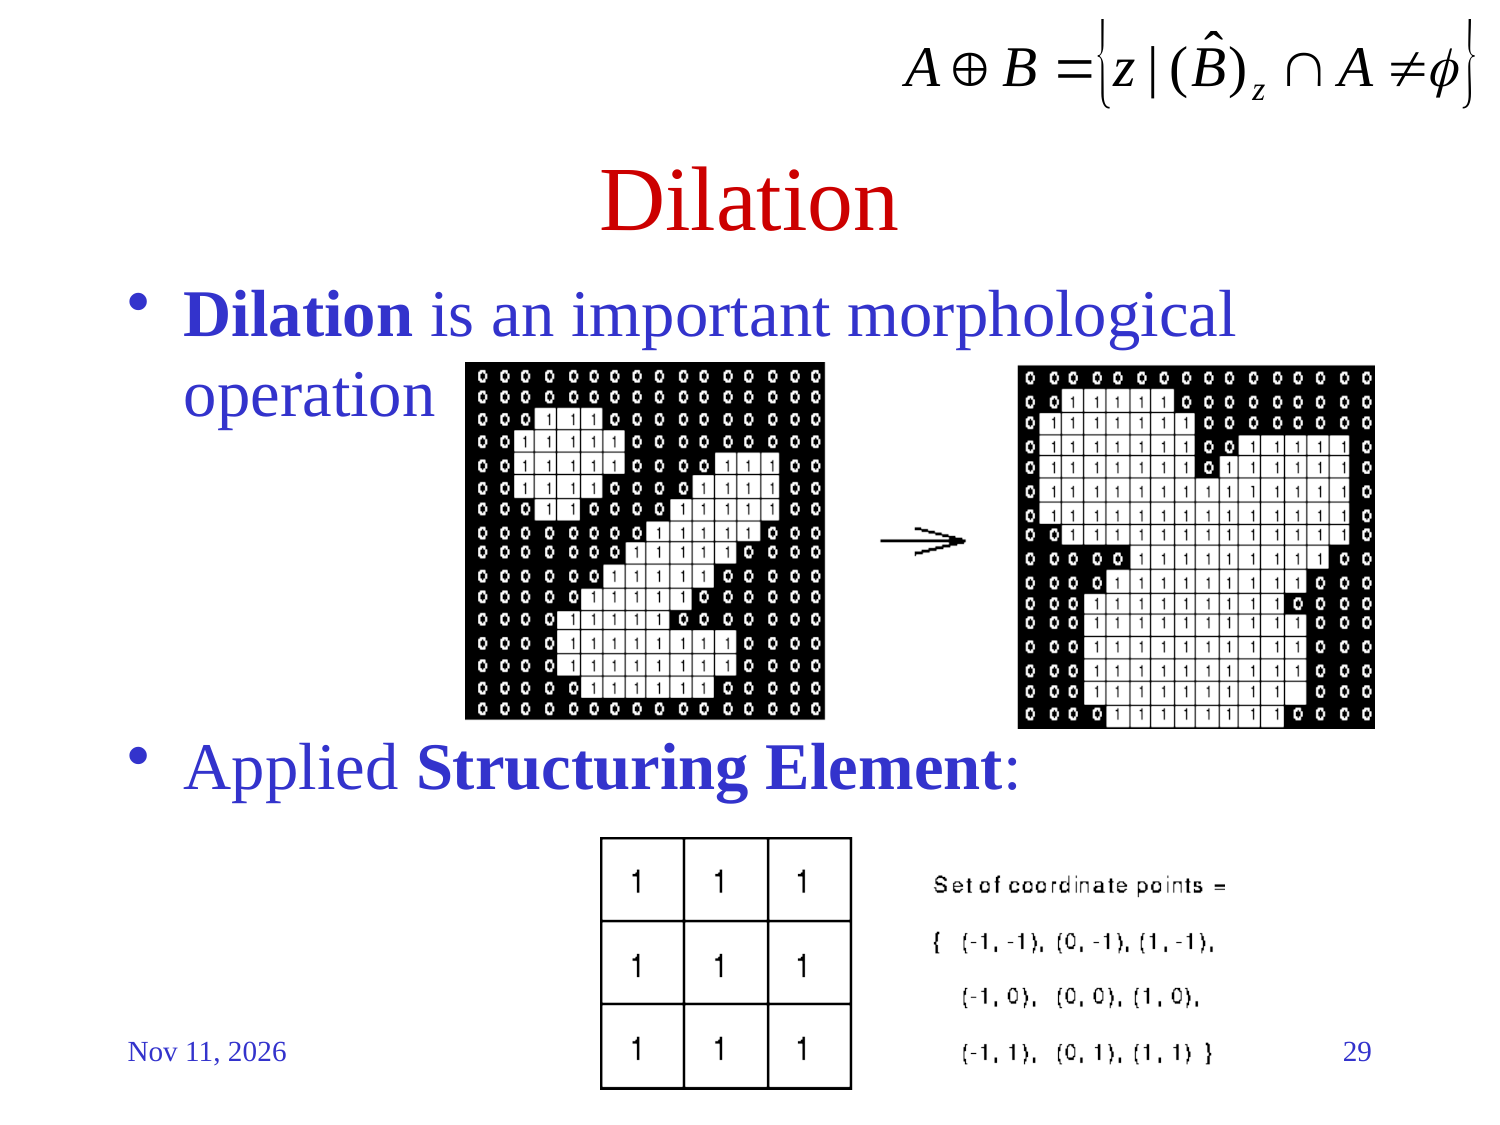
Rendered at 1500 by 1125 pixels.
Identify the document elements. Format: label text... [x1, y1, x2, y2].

slide_number 29 [1074, 1024, 1388, 1101]
title Dilation [112, 99, 1388, 262]
picture [465, 362, 1376, 729]
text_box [891, 18, 1486, 111]
list Dilation is an important morphological operation Applied Structuring Element: [112, 262, 1388, 938]
picture [599, 837, 1226, 1091]
slide_number 23-Dec-20 [112, 1024, 426, 1101]
